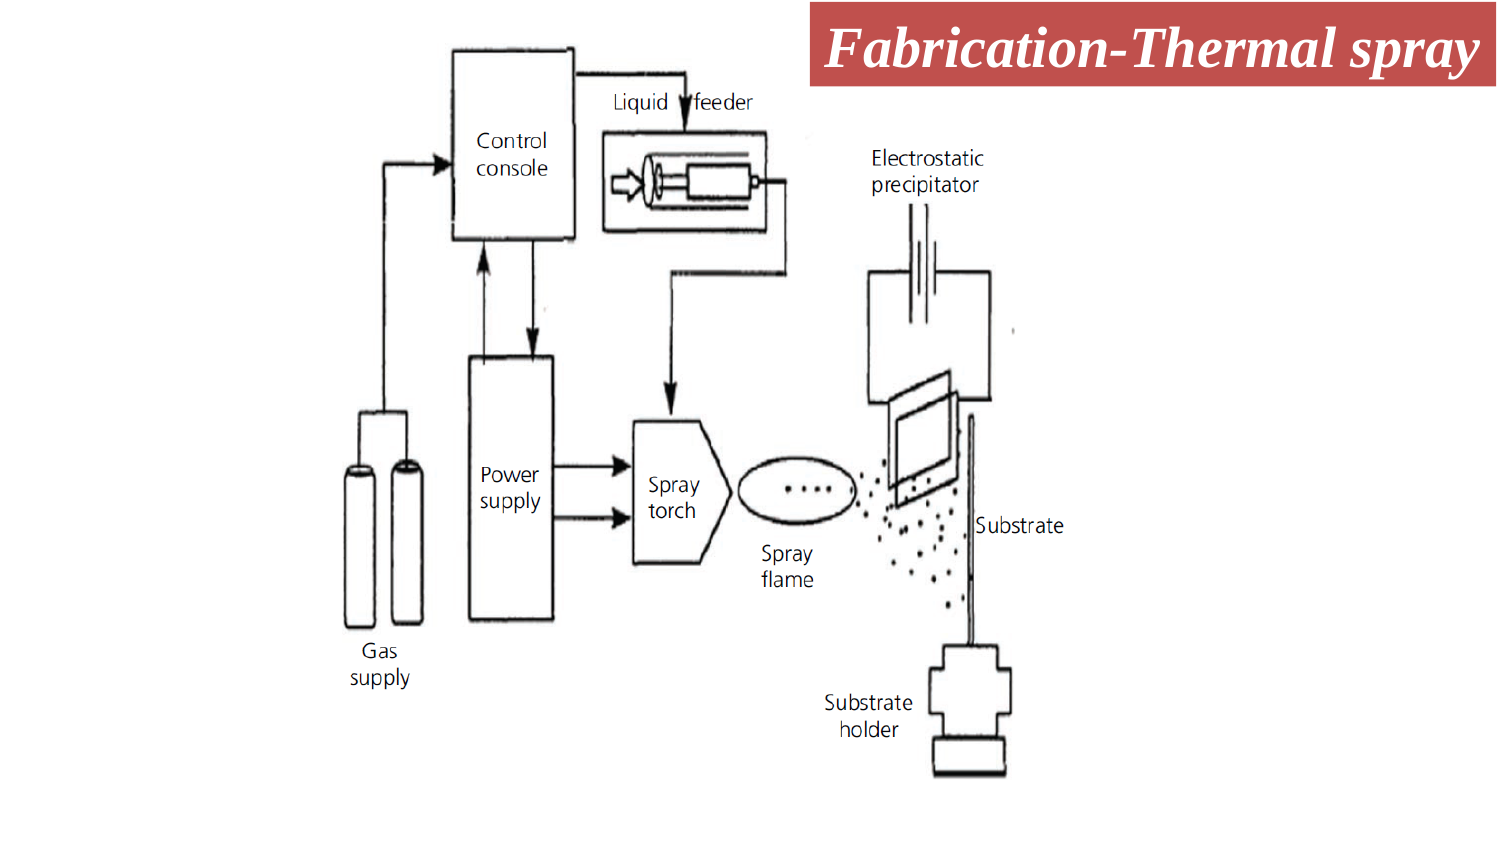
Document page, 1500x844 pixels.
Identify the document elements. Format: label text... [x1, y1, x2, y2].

text_box Fabrication-Thermal spray [809, 1, 1497, 87]
picture [249, 42, 1078, 789]
